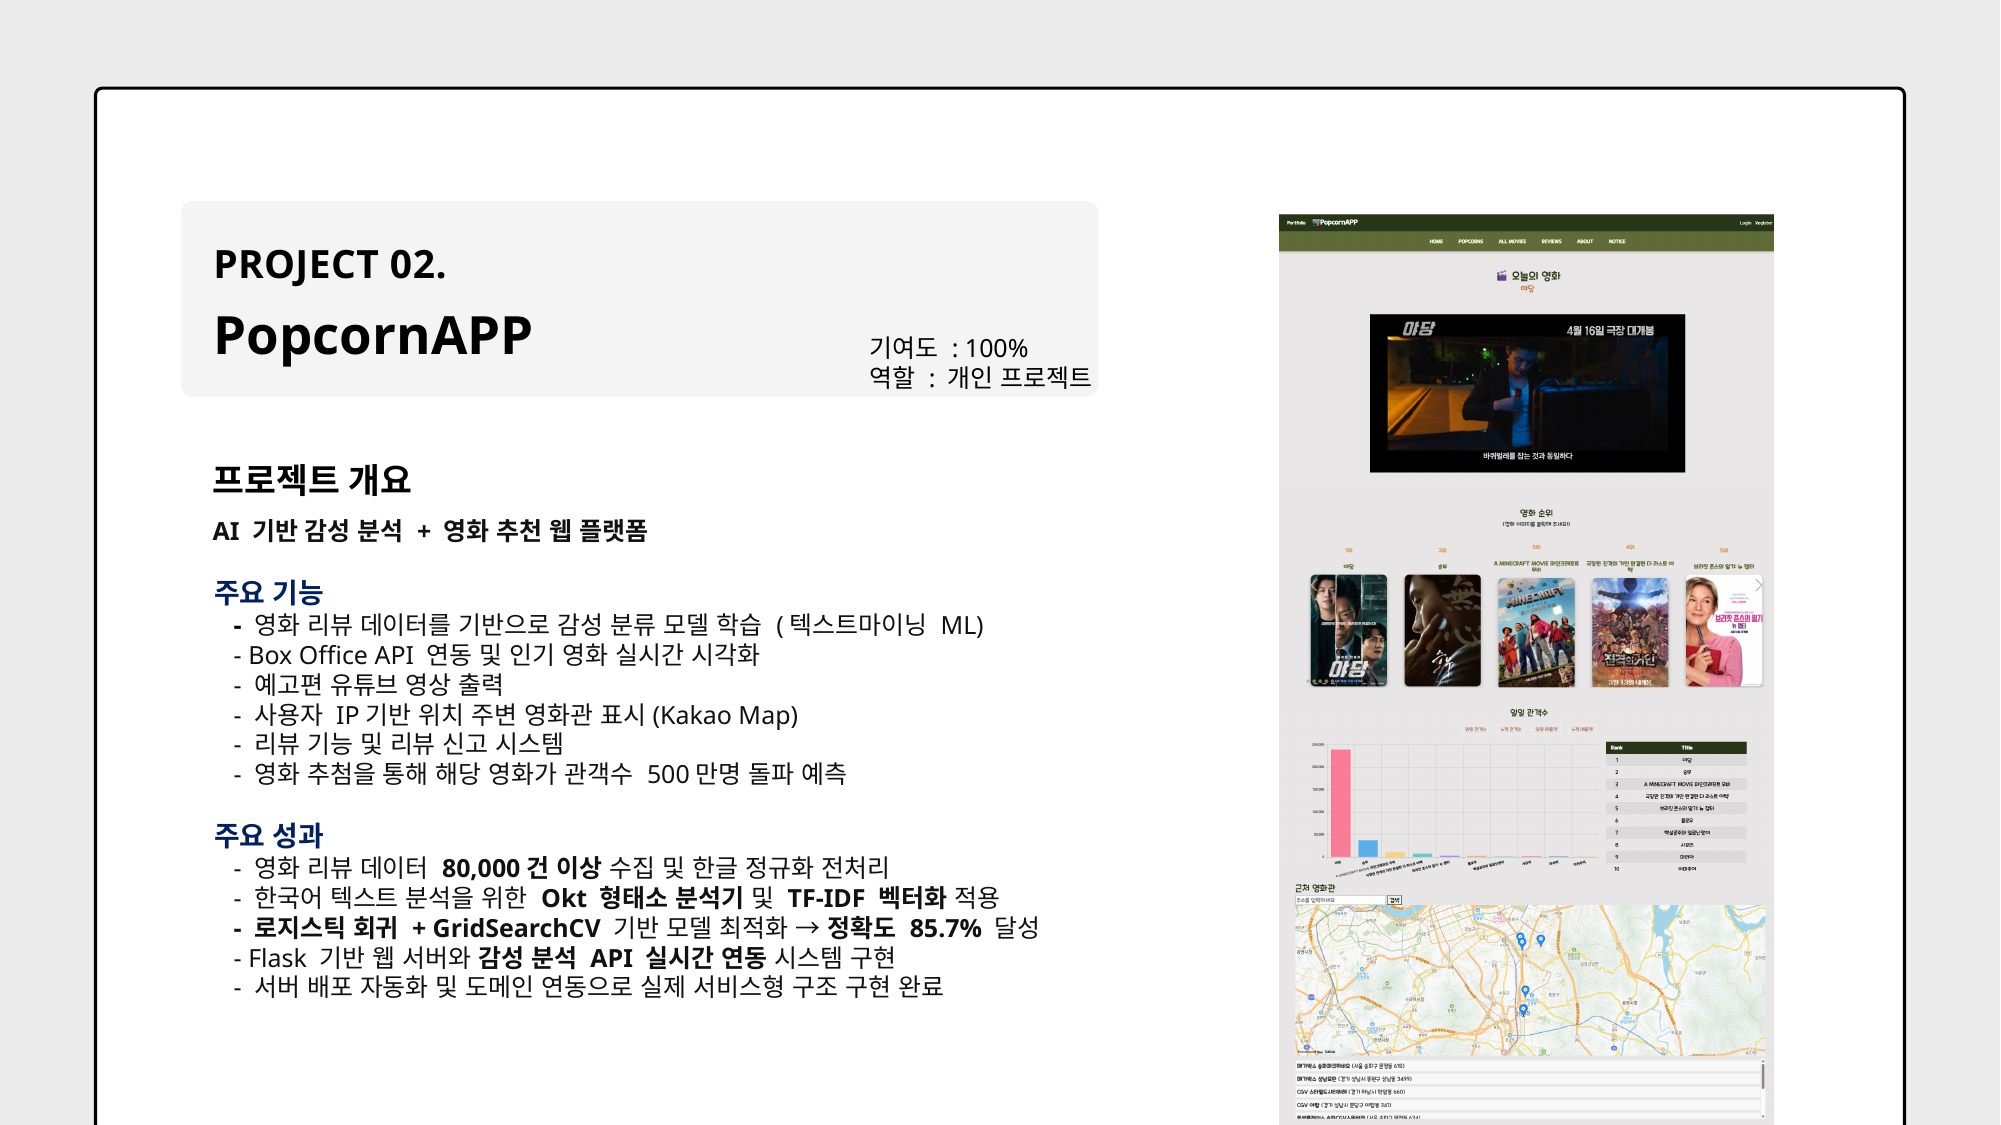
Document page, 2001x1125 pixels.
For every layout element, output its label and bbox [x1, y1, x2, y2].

picture [1279, 214, 1774, 1125]
text_box [180, 200, 1099, 397]
text_box [95, 87, 1905, 1125]
